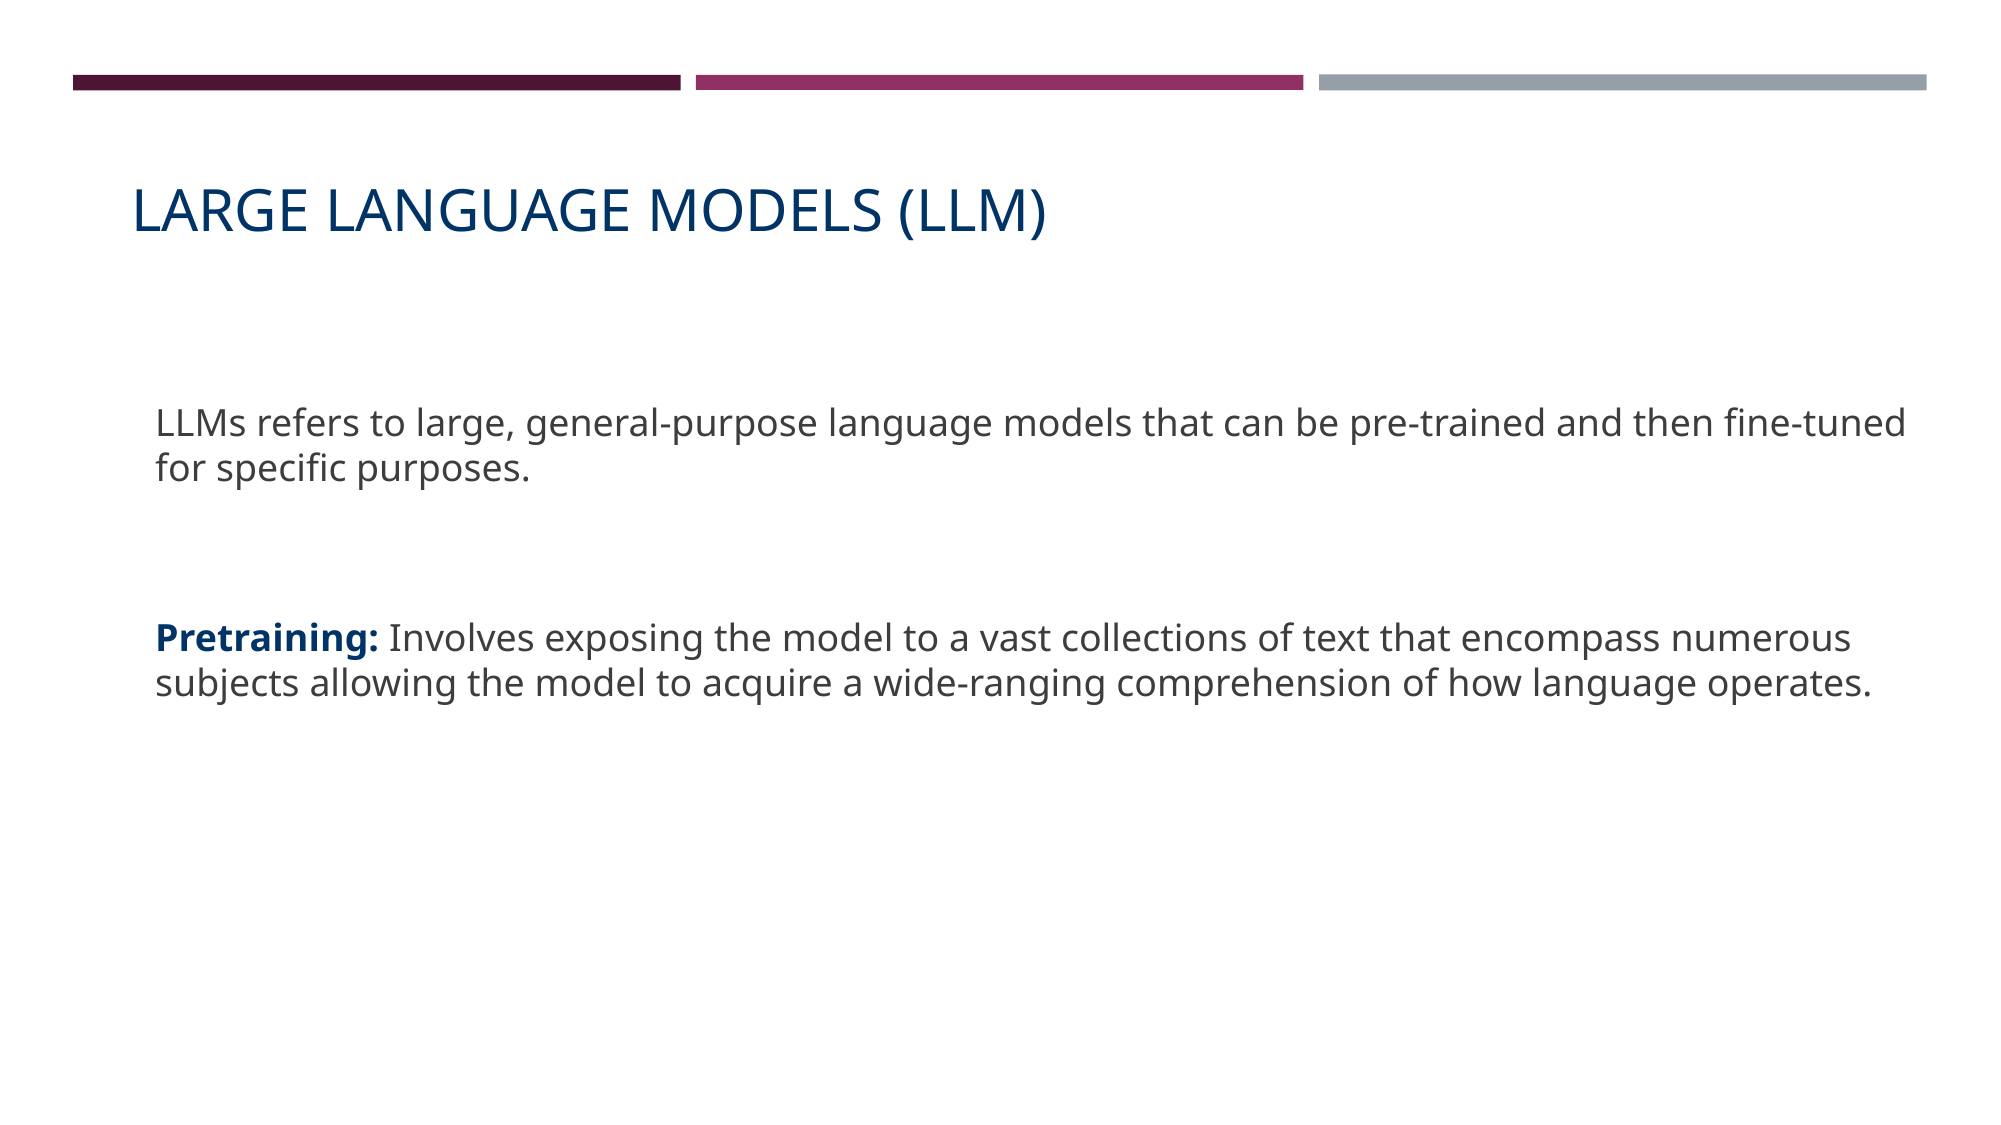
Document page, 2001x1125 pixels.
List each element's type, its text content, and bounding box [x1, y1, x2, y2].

title LARGE LANGUAGE MODELS (LLM) [111, 99, 1931, 259]
list LLMs refers to large, general-purpose language models that can be pre-trained and then fine-tuned for specific purposes. Pretraining: Involves exposing the model to a vast collections of text that encompass numerous subjects allowing the model to acquire a wide-ranging comprehension of how language operates. [60, 259, 1940, 844]
